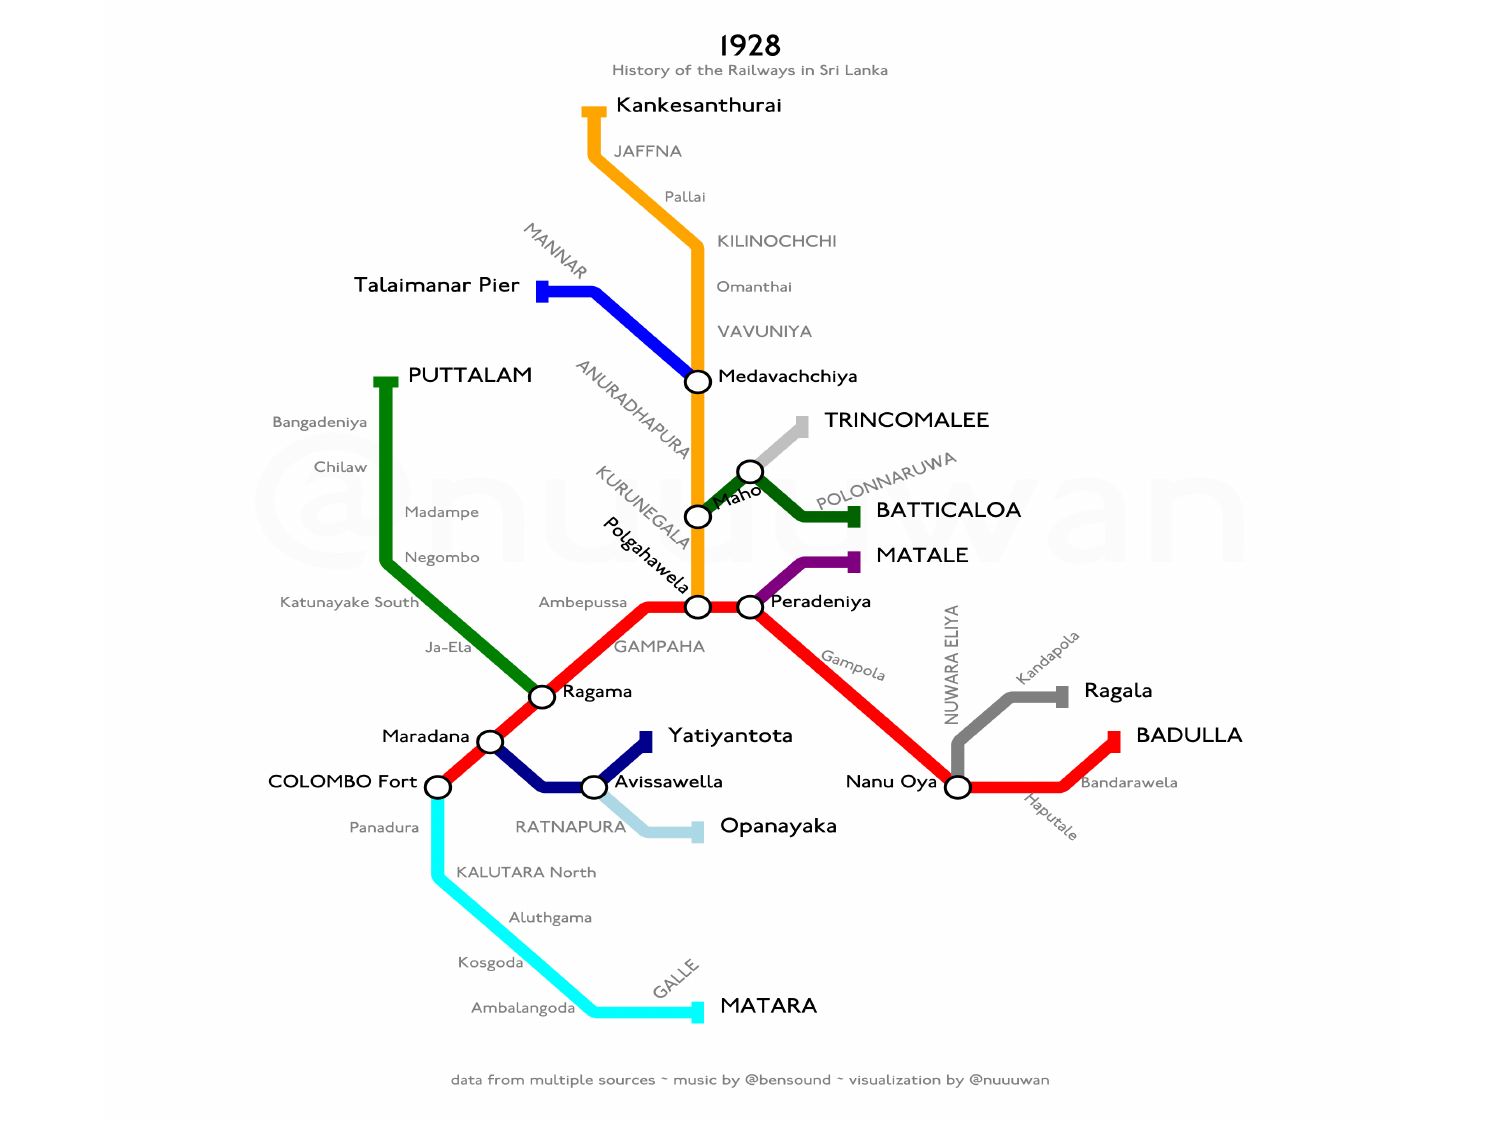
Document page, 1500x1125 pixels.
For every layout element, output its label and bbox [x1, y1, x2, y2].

picture [100, 0, 1400, 1125]
